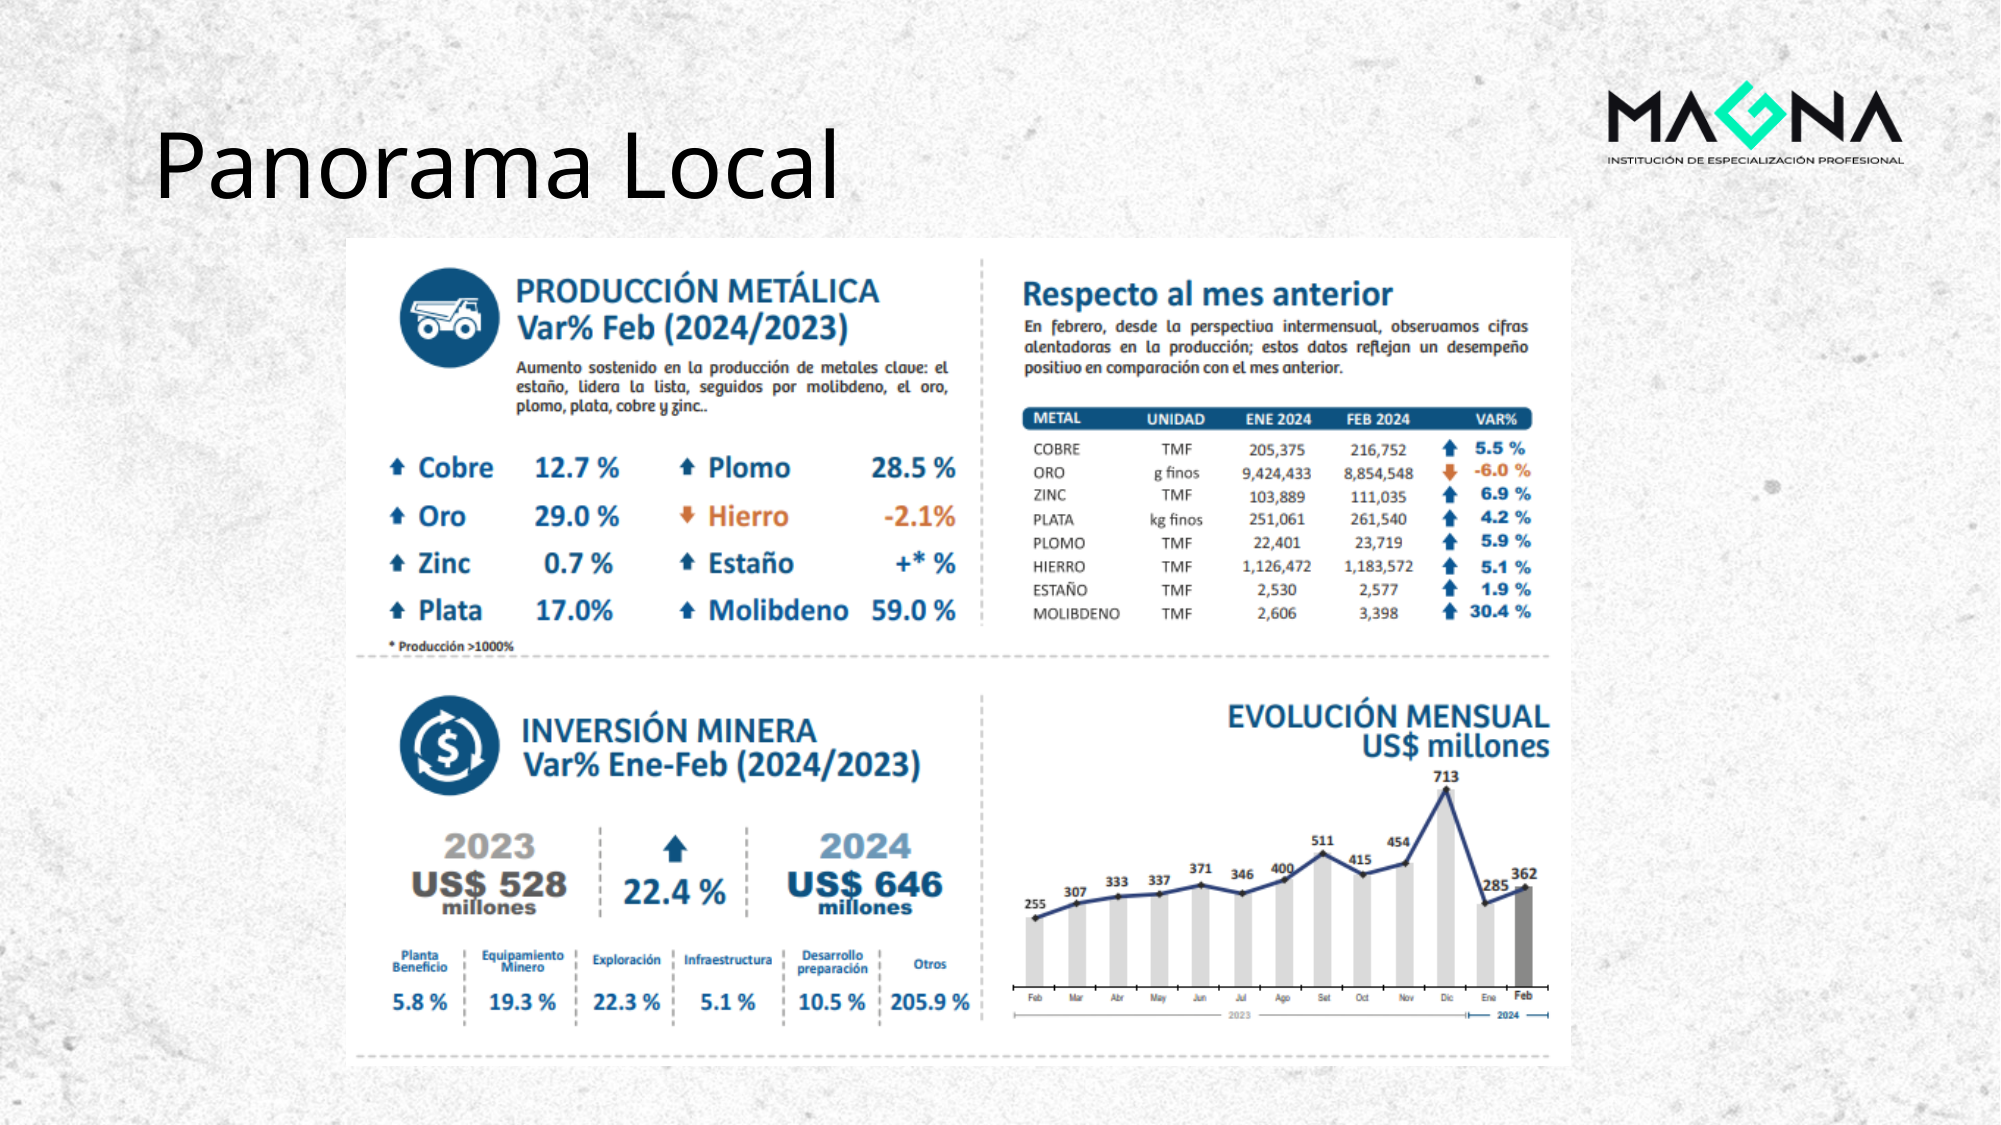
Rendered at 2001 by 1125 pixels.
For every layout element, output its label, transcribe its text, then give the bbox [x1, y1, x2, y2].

picture [0, 0, 2001, 1125]
title Panorama Local [137, 59, 1863, 278]
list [345, 238, 1571, 1066]
